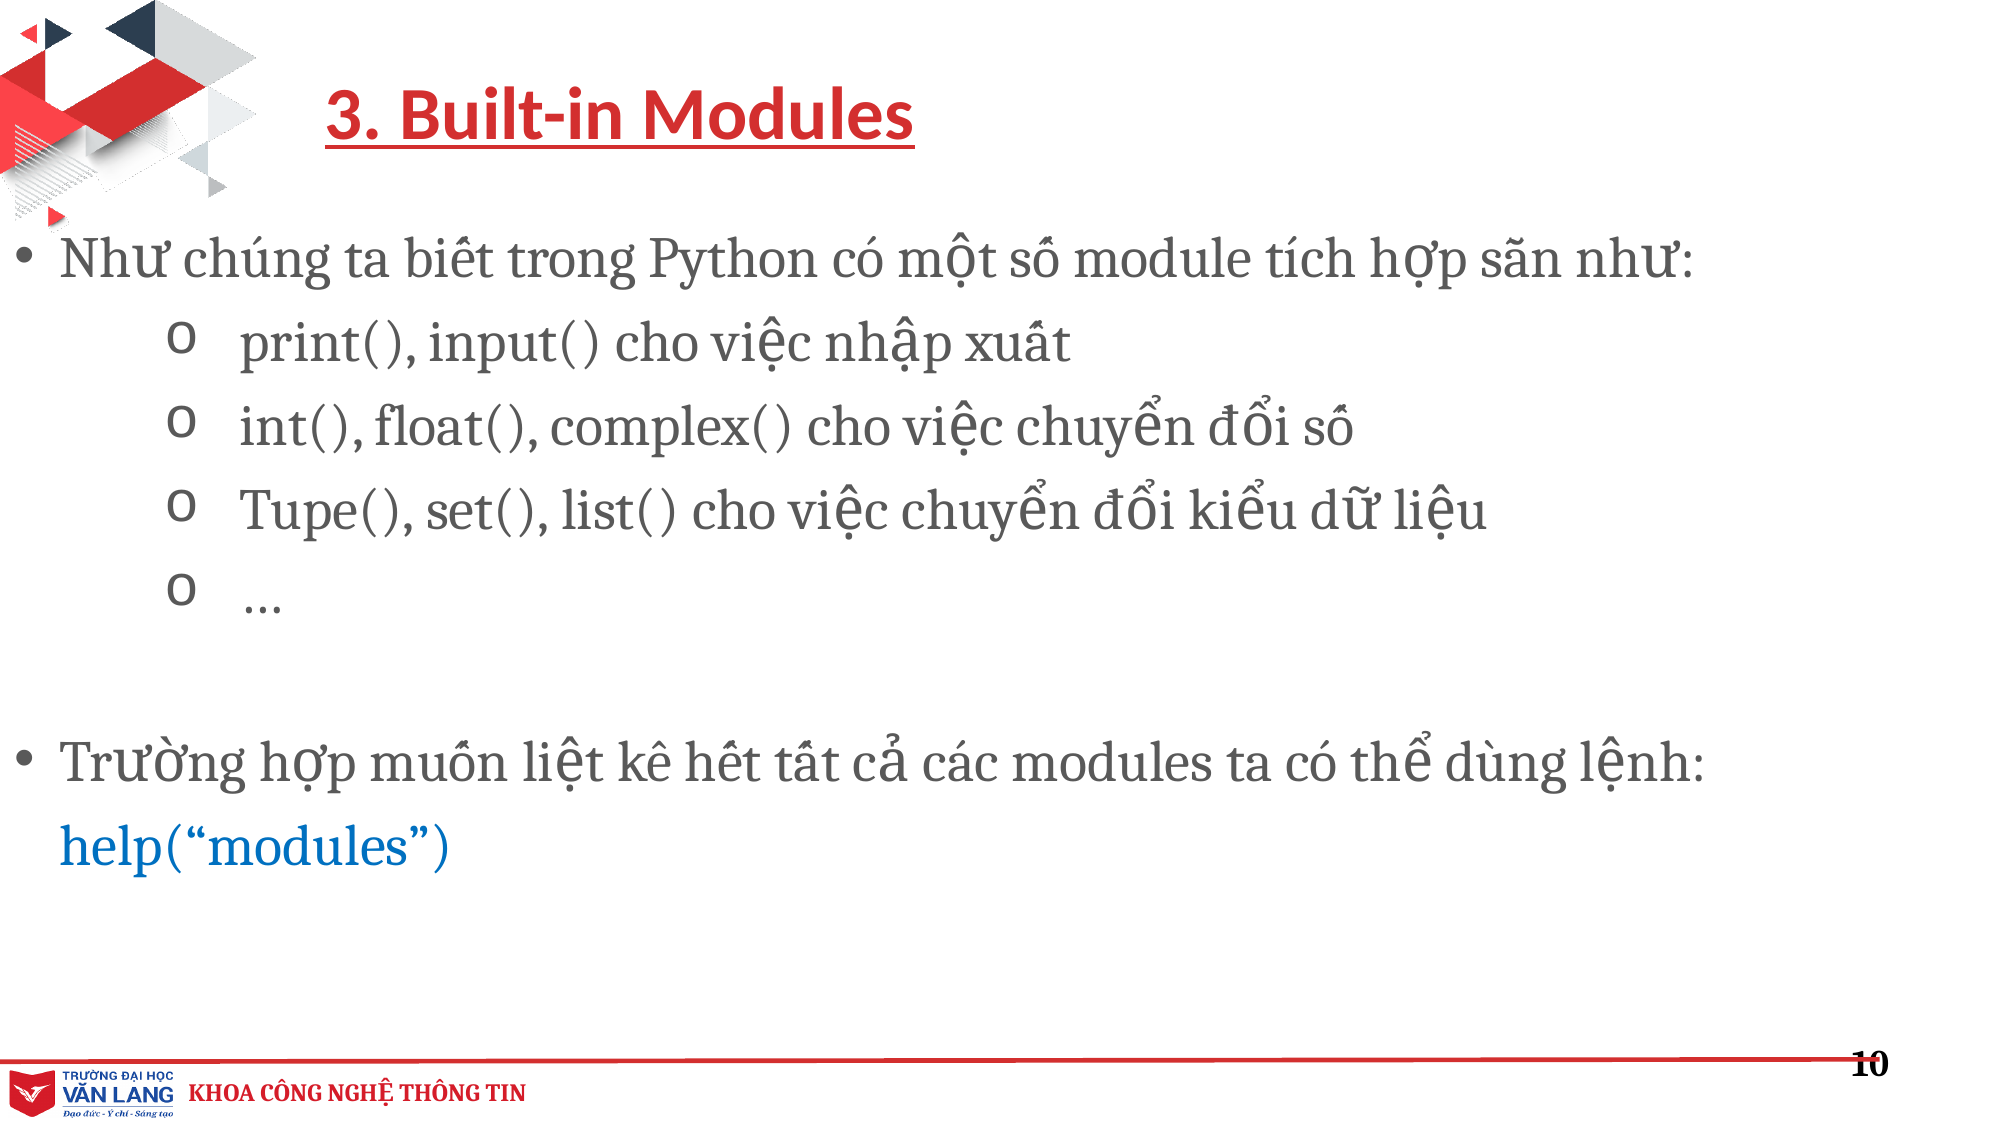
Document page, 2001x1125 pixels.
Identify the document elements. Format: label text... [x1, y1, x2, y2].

text_box Như chúng ta biết trong Python có một số module tích hợp sẵn như: print(), input() cho việc nhập xuất int(), float(), complex() cho việc chuyển đổi số Tupe(), set(), list() cho việc chuyển đổi kiểu dữ liệu … Trường hợp muốn liệt kê hết tất cả các modules ta có thể dùng lệnh: help(“modules”) [0, 197, 1835, 1125]
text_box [305, 57, 985, 176]
picture [0, 0, 256, 197]
